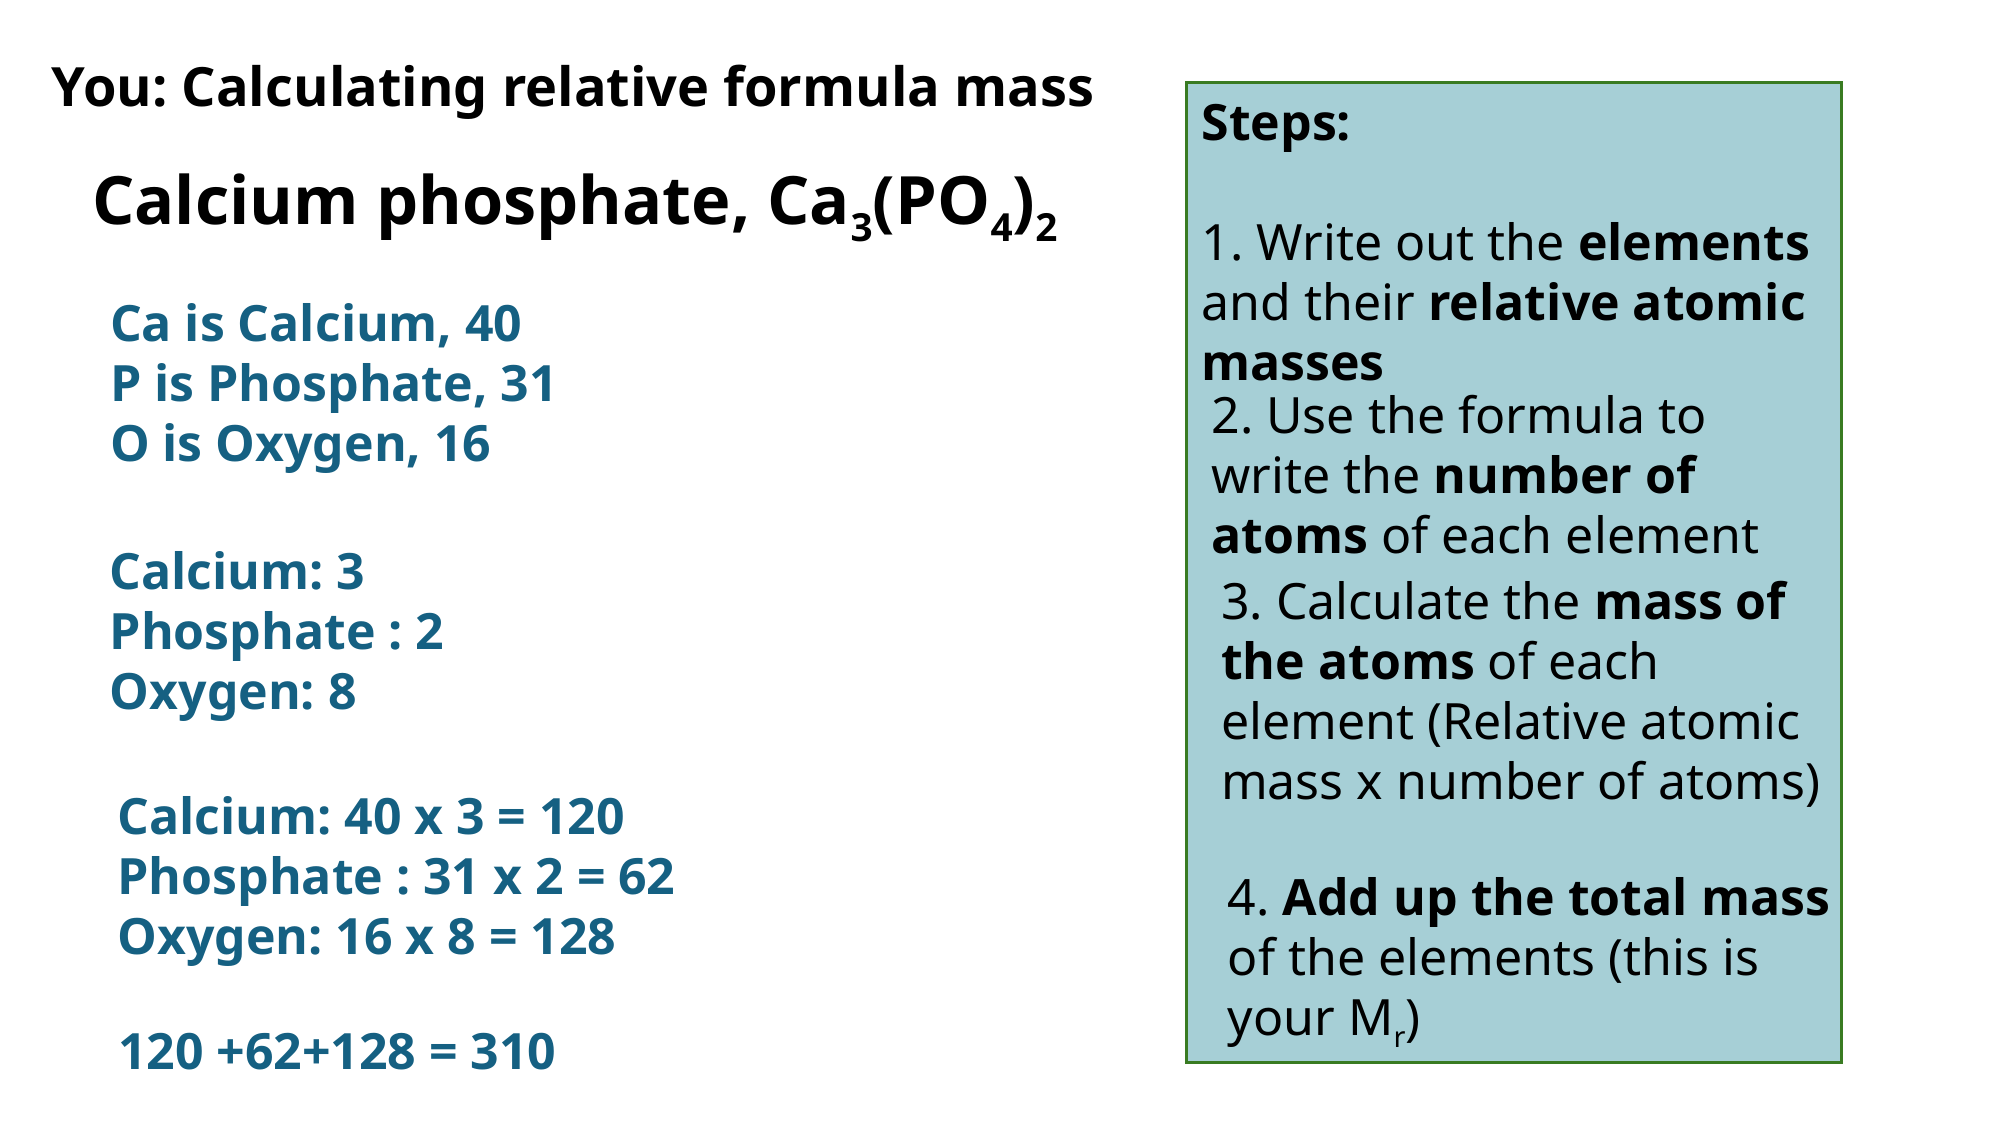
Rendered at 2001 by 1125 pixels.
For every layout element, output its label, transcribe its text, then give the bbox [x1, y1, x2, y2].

text_box 3. Calculate the mass of the atoms of each element (Relative atomic mass x number of atoms) [1206, 562, 1852, 818]
text_box 120 +62+128 = 310 [103, 1012, 572, 1087]
text_box Calcium: 3 Phosphate : 2 Oxygen: 8 [95, 532, 1095, 727]
title You: Calculating relative formula mass [51, 0, 1794, 119]
text_box Calcium: 40 x 3 = 120 Phosphate : 31 x 2 = 62 Oxygen: 16 x 8 = 128 [102, 777, 1103, 972]
text_box Calcium phosphate, Ca3(PO4)2 [77, 150, 1156, 257]
text_box Steps: 1. Write out the elements and their relative atomic masses [1185, 81, 1843, 1064]
text_box Ca is Calcium, 40 P is Phosphate, 31 O is Oxygen, 16 [95, 283, 1185, 479]
text_box 4. Add up the total mass of the elements (this is your Mr) [1213, 857, 1848, 1061]
text_box 2. Use the formula to write the number of atoms of each element [1196, 375, 1852, 571]
